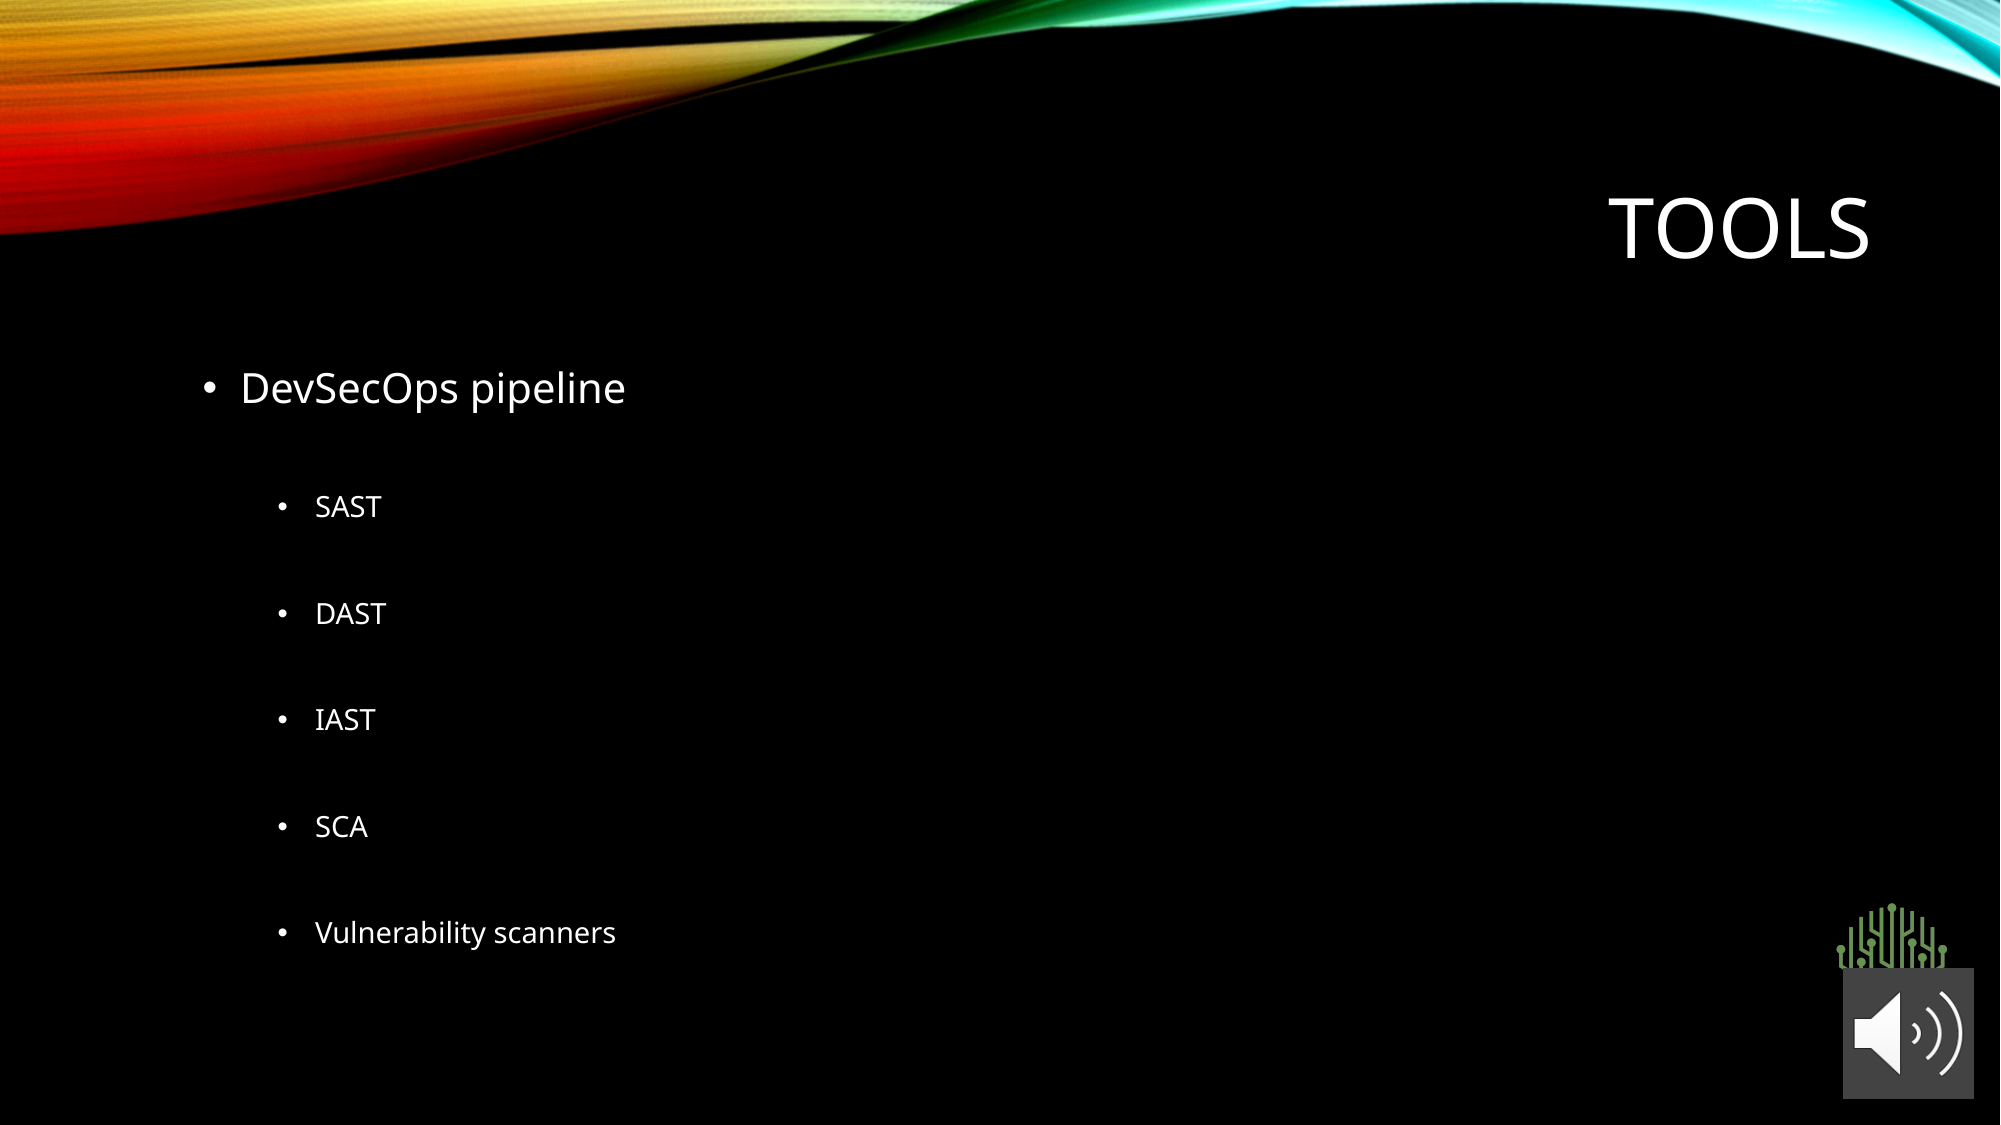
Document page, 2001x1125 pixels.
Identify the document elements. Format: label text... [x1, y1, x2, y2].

title TOOLS [474, 125, 1888, 338]
list DevSecOps pipeline SAST DAST IAST SCA Vulnerability scanners [112, 360, 1888, 1021]
picture [0, 0, 2000, 237]
picture [1817, 892, 1976, 1101]
